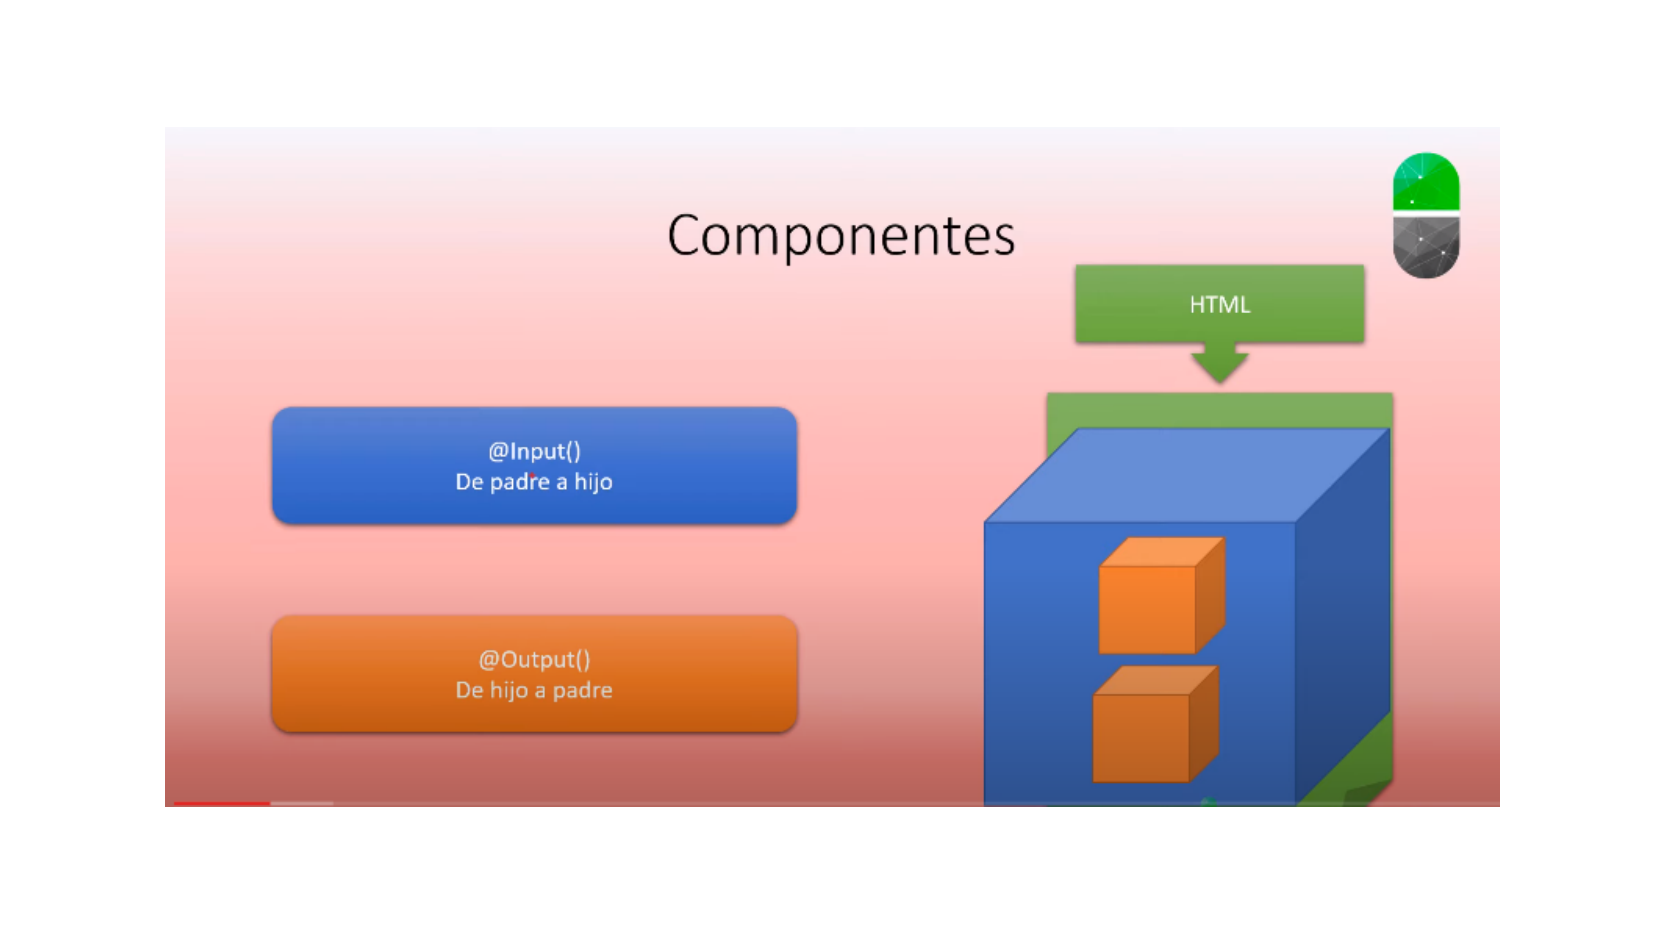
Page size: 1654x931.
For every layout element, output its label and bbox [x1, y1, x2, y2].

picture [165, 126, 1501, 807]
